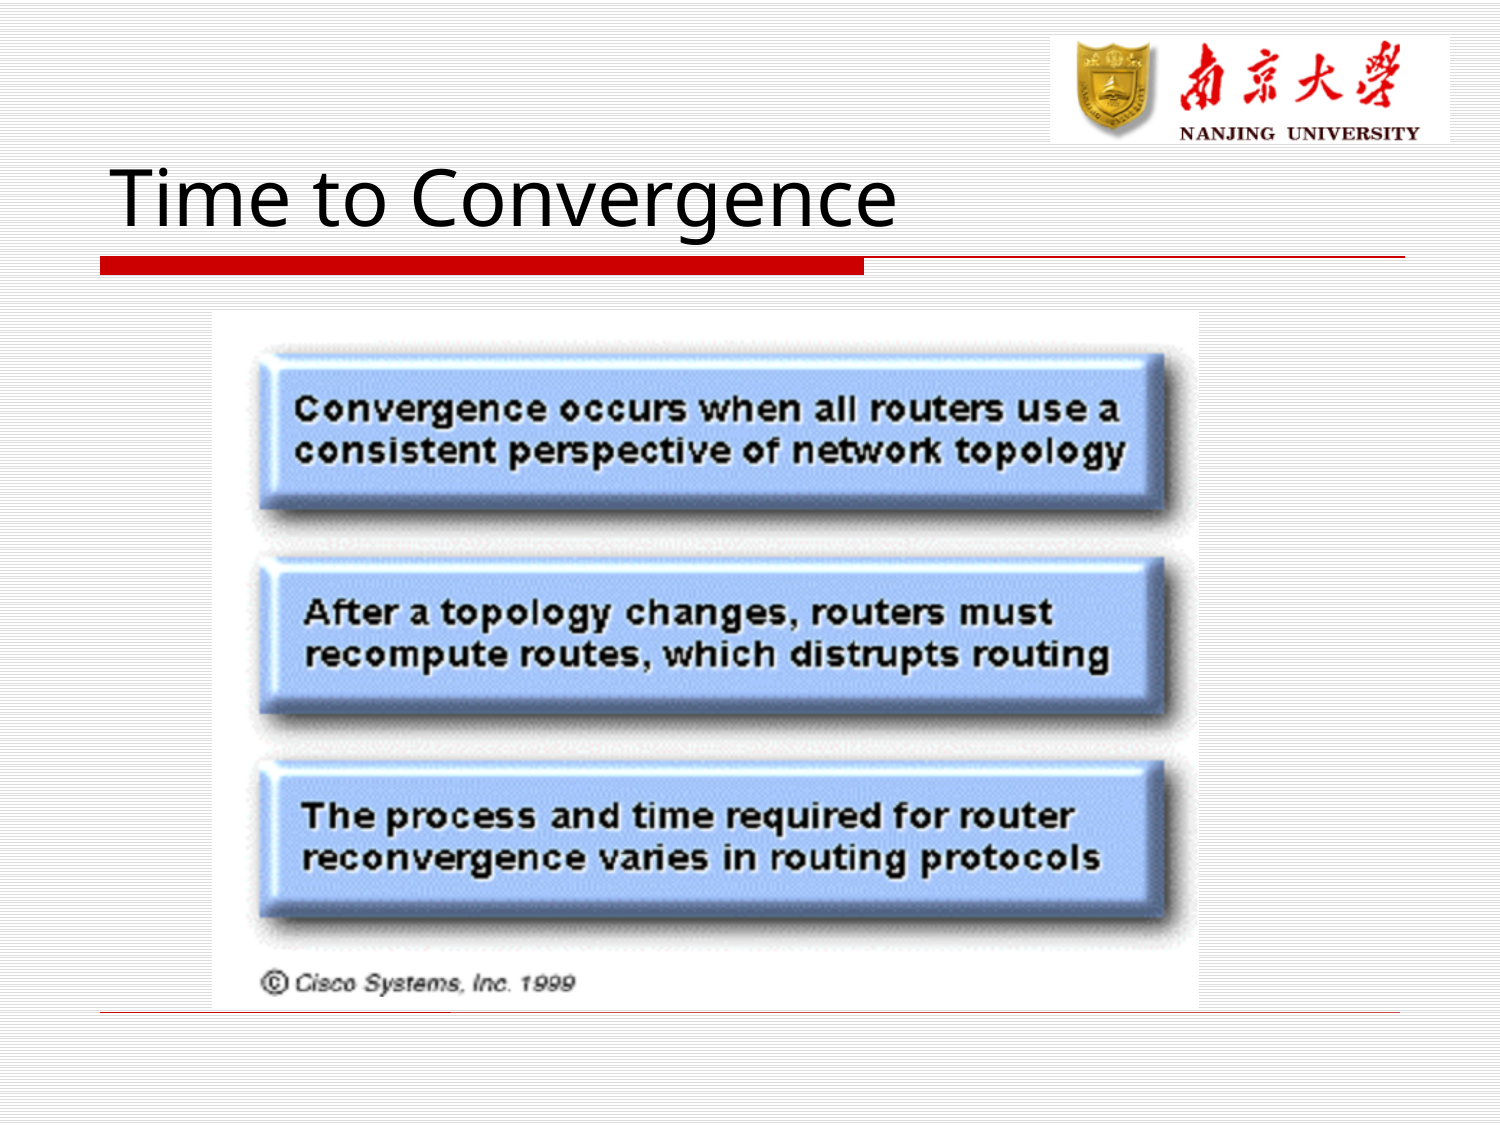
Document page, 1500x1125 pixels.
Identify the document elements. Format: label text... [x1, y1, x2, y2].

picture [1050, 37, 1450, 143]
title Time to Convergence [94, 50, 1407, 250]
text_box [212, 312, 1200, 1010]
